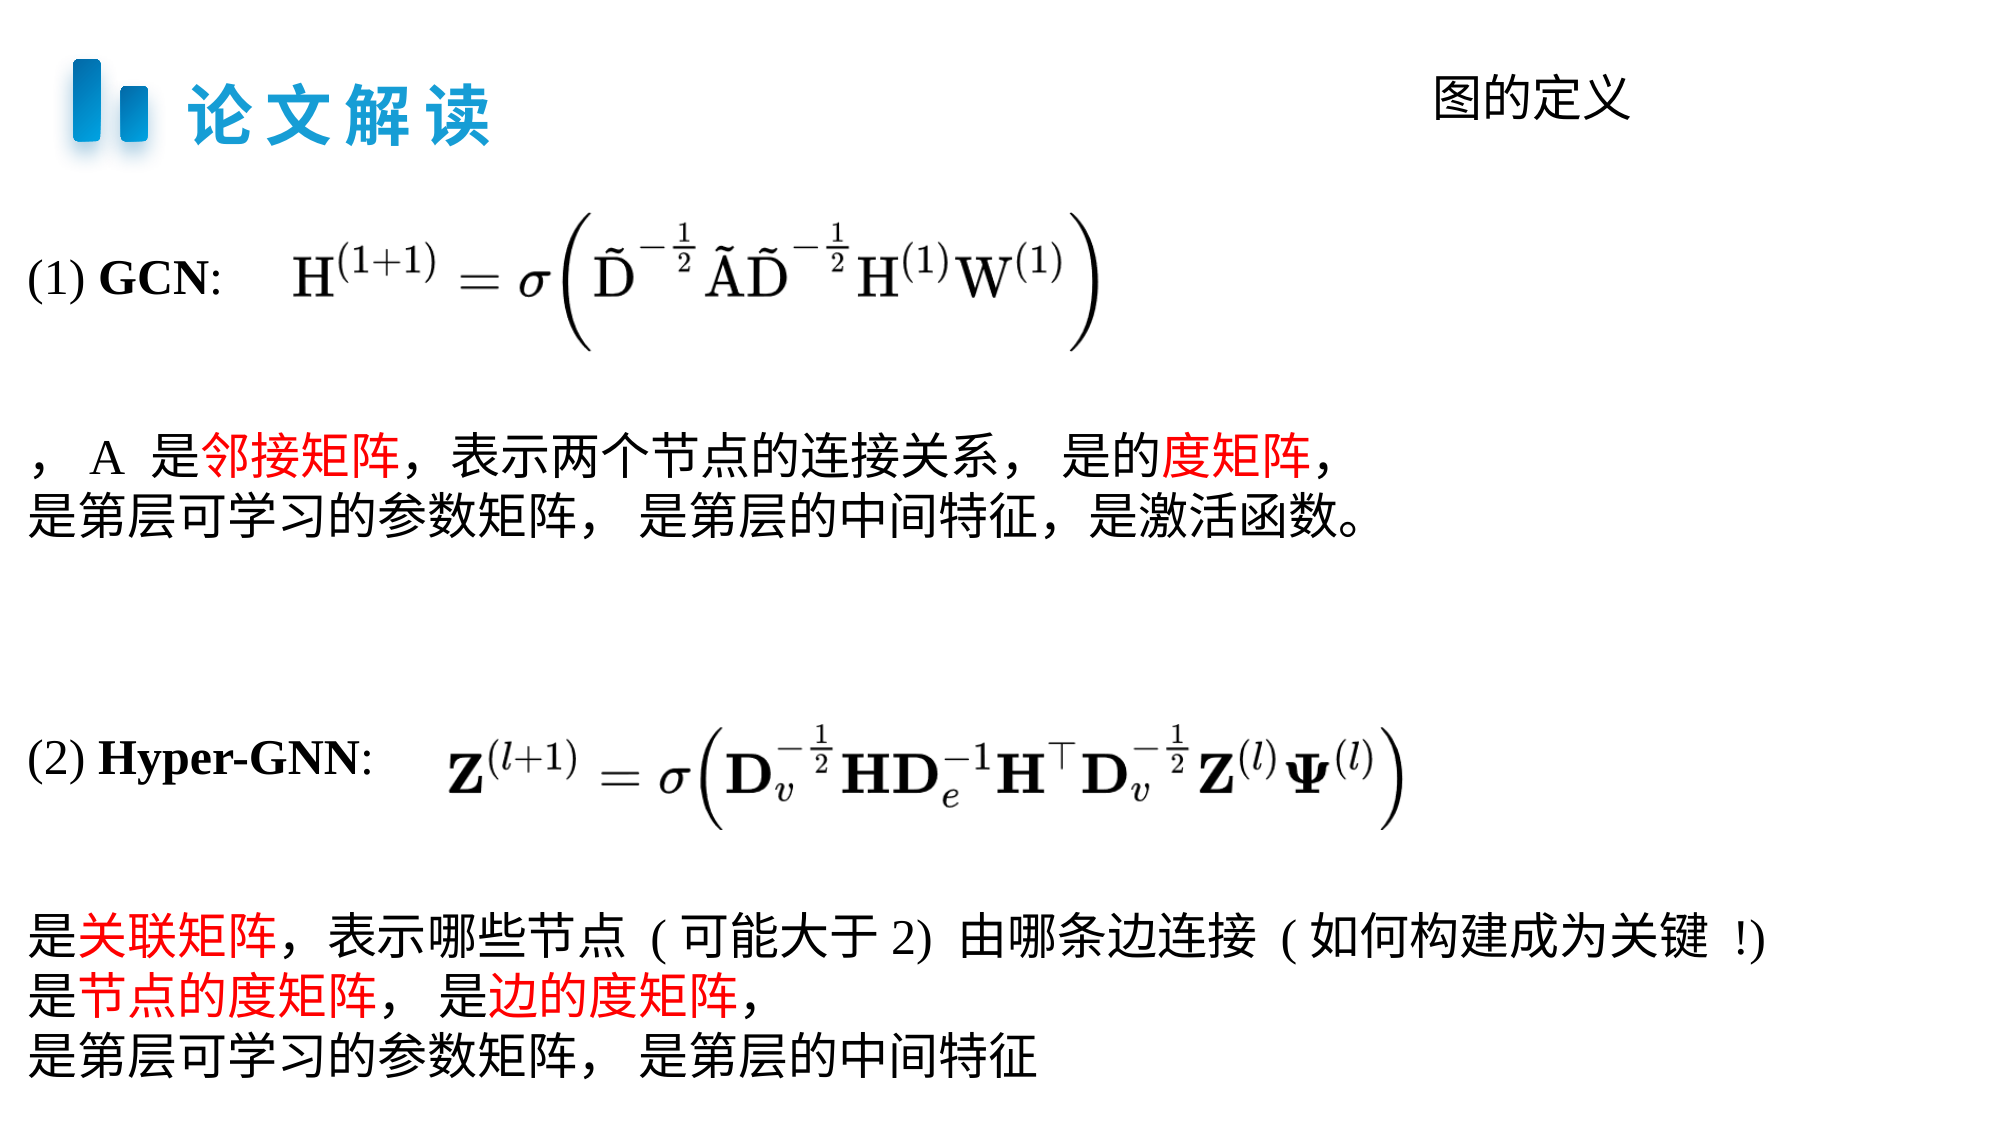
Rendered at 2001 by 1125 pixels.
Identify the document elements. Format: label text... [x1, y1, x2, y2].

text_box [72, 58, 102, 143]
text_box [978, 484, 1029, 535]
picture [440, 724, 1418, 830]
text_box [119, 85, 149, 143]
picture [292, 212, 1110, 352]
text_box 论文解读 [171, 65, 507, 161]
